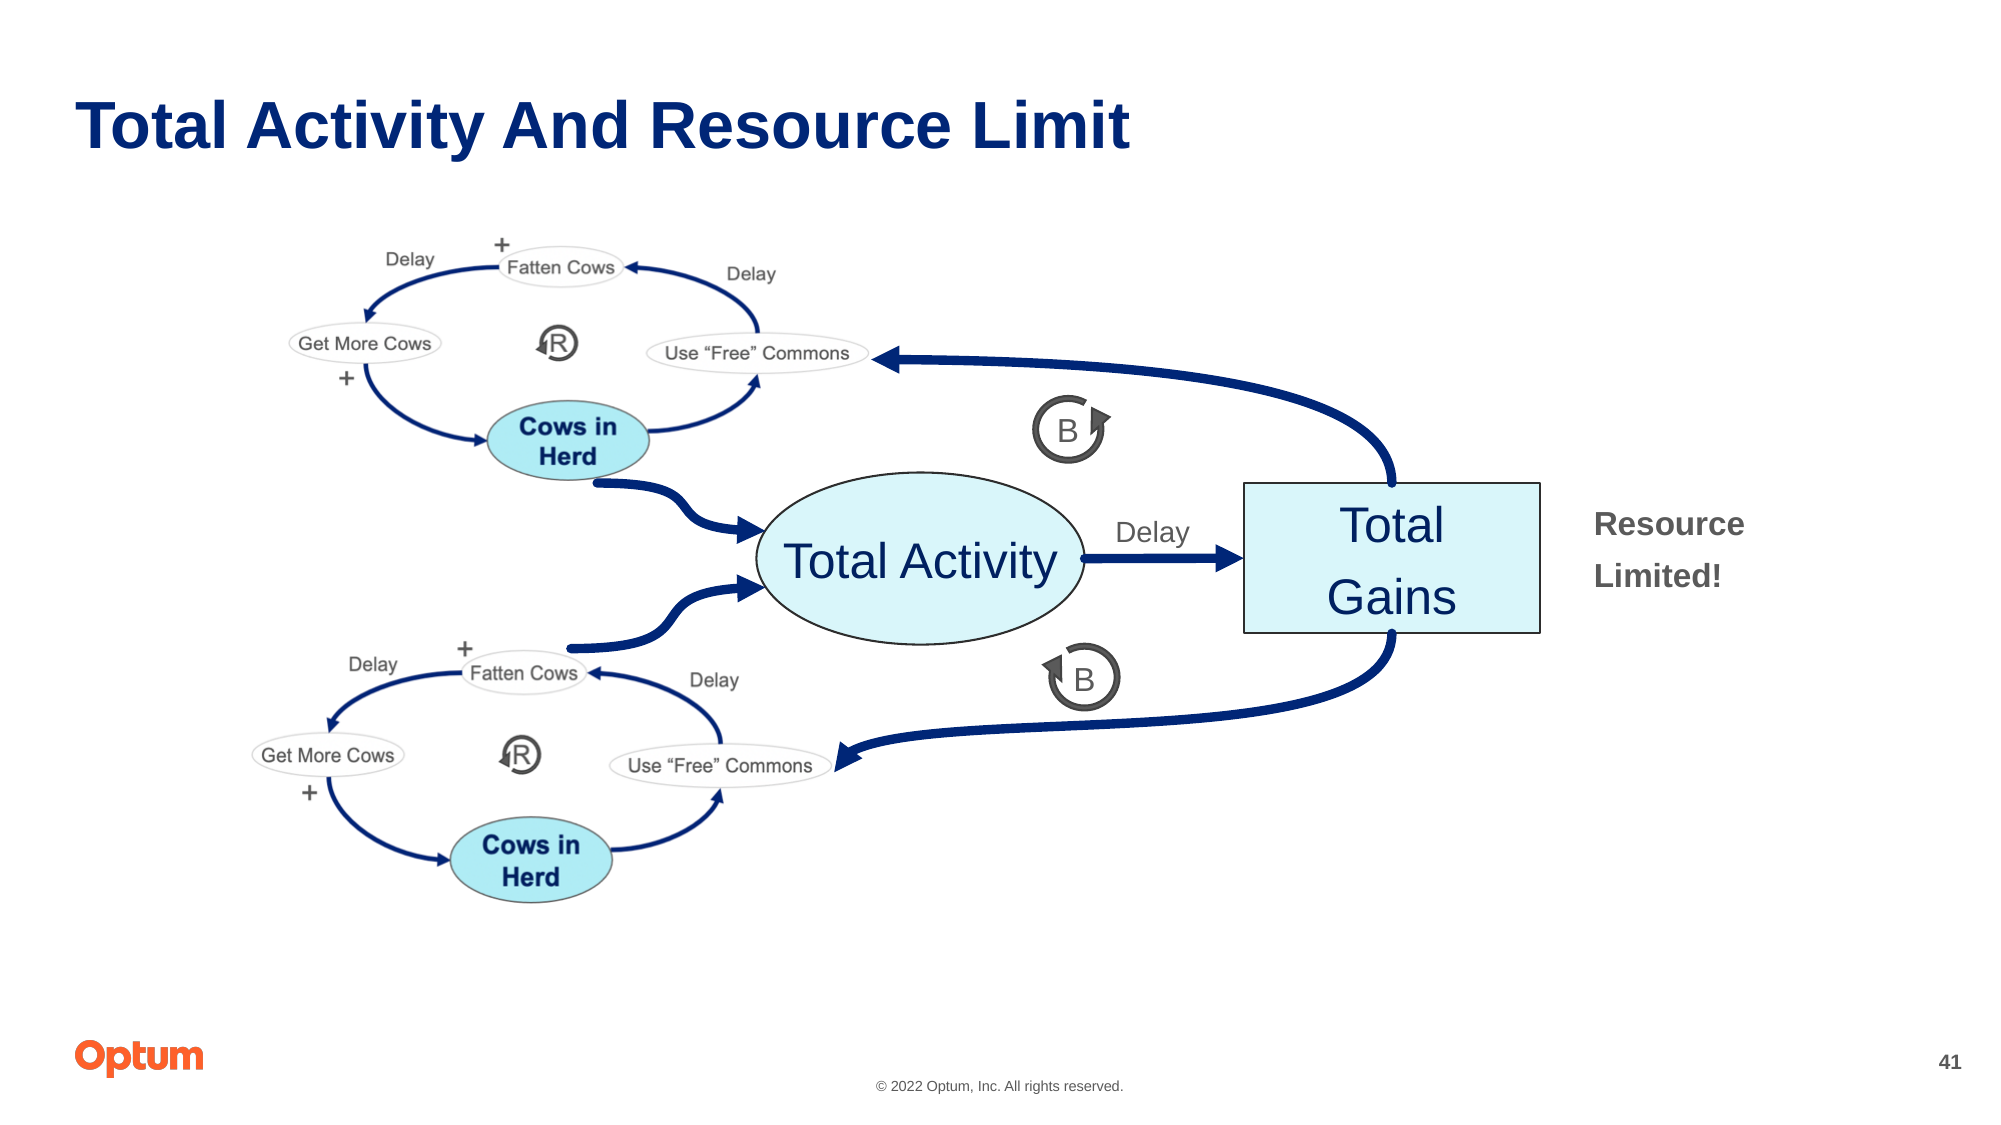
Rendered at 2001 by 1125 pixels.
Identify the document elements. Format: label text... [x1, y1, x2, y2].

text_box B [1056, 409, 1069, 423]
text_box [1043, 423, 1183, 982]
text_box Total Activity [755, 471, 1043, 646]
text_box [657, 422, 706, 591]
picture [75, 1040, 203, 1078]
picture [285, 233, 872, 486]
picture [248, 636, 835, 909]
text_box [1032, 394, 1069, 454]
title Total Activity And Resource Limit [75, 91, 1650, 164]
text_box Total Gains [1243, 482, 1541, 634]
text_box Resource Limited! [1593, 501, 1746, 595]
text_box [1069, 160, 1194, 682]
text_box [637, 520, 699, 716]
